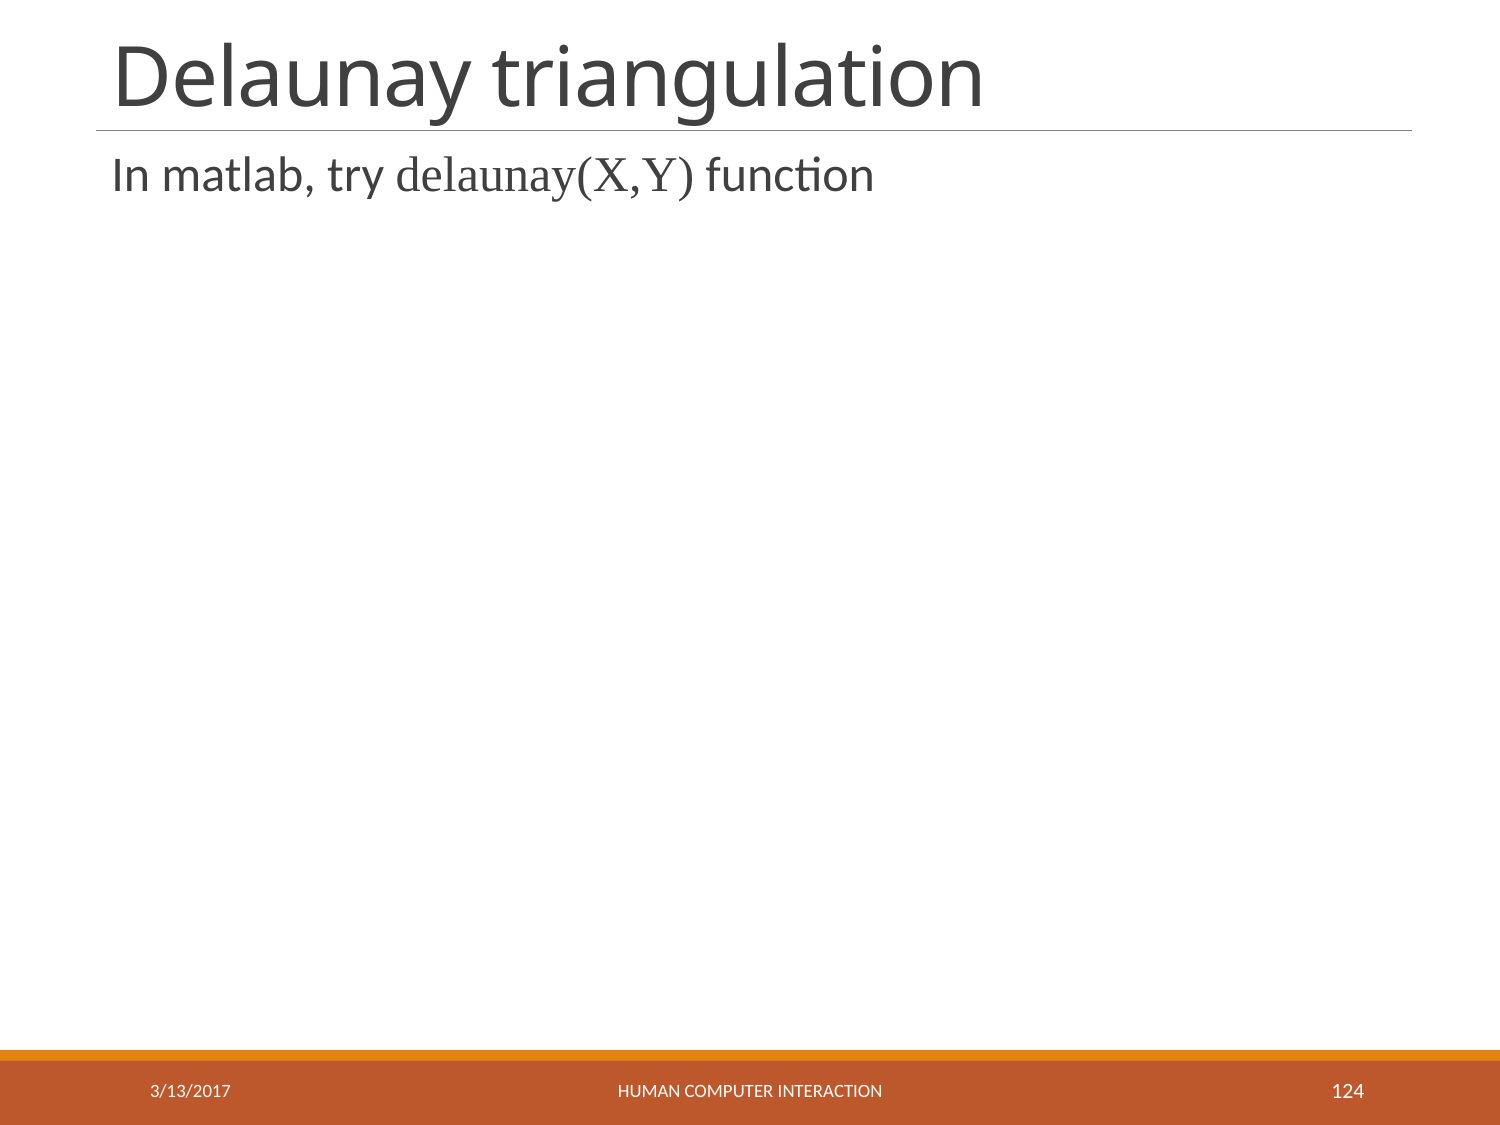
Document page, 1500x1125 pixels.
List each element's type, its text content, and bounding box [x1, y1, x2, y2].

slide_number 124 [1218, 1059, 1380, 1120]
title Delaunay triangulation [96, 19, 1413, 131]
list In matlab, try delaunay(X,Y) function [96, 140, 1413, 1034]
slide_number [135, 1059, 440, 1120]
footer HUMAN COMPUTER INTERACTION [453, 1059, 1047, 1120]
